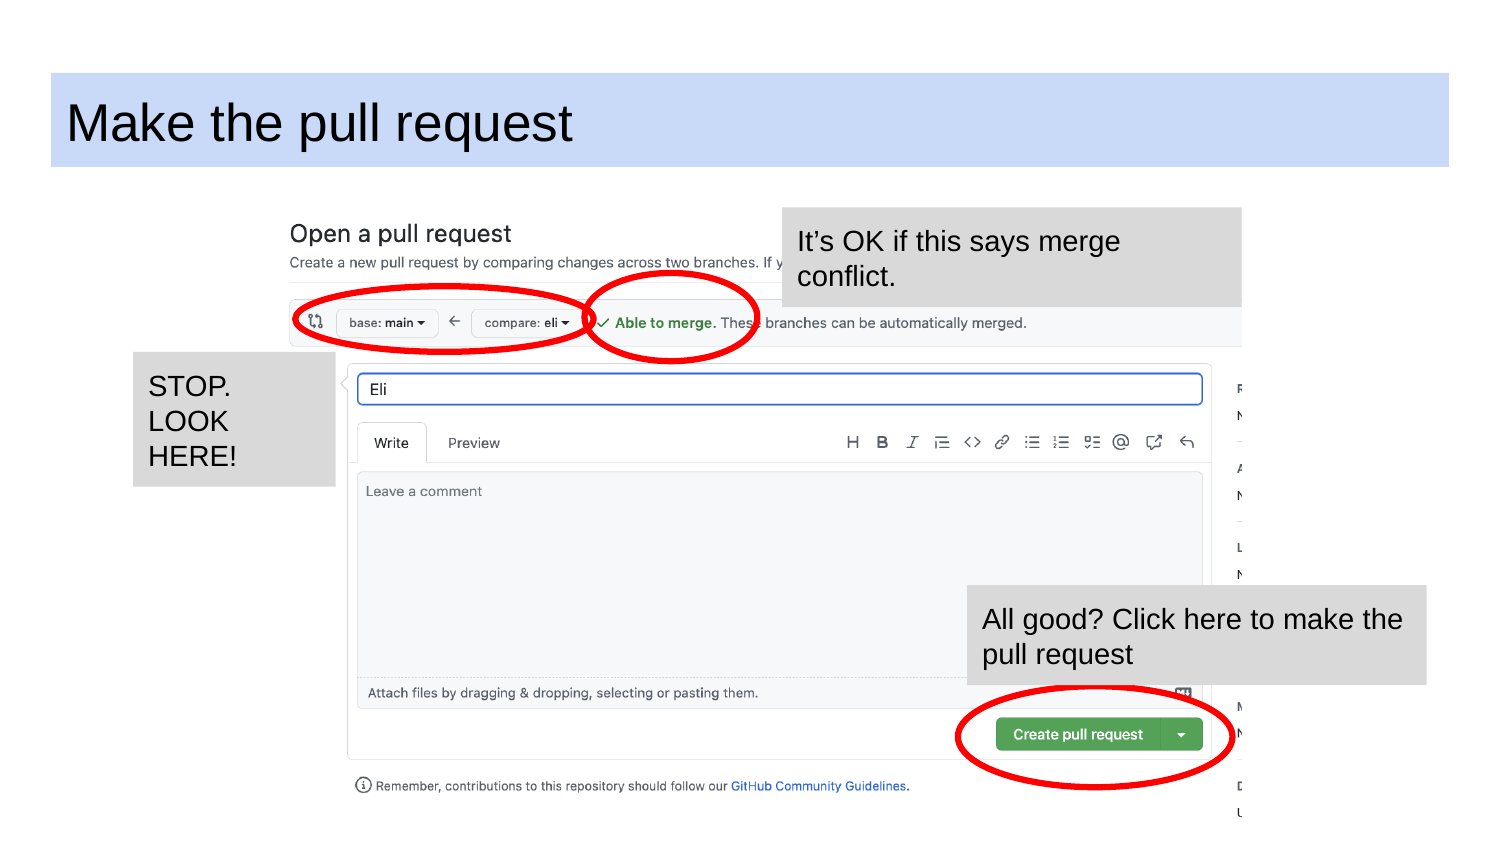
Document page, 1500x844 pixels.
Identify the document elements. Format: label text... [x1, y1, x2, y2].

picture [241, 195, 1242, 823]
title Make the pull request [51, 72, 1449, 167]
text_box All good? Click here to make the pull request [1247, 585, 1427, 686]
text_box STOP. LOOK HERE! [133, 351, 236, 487]
